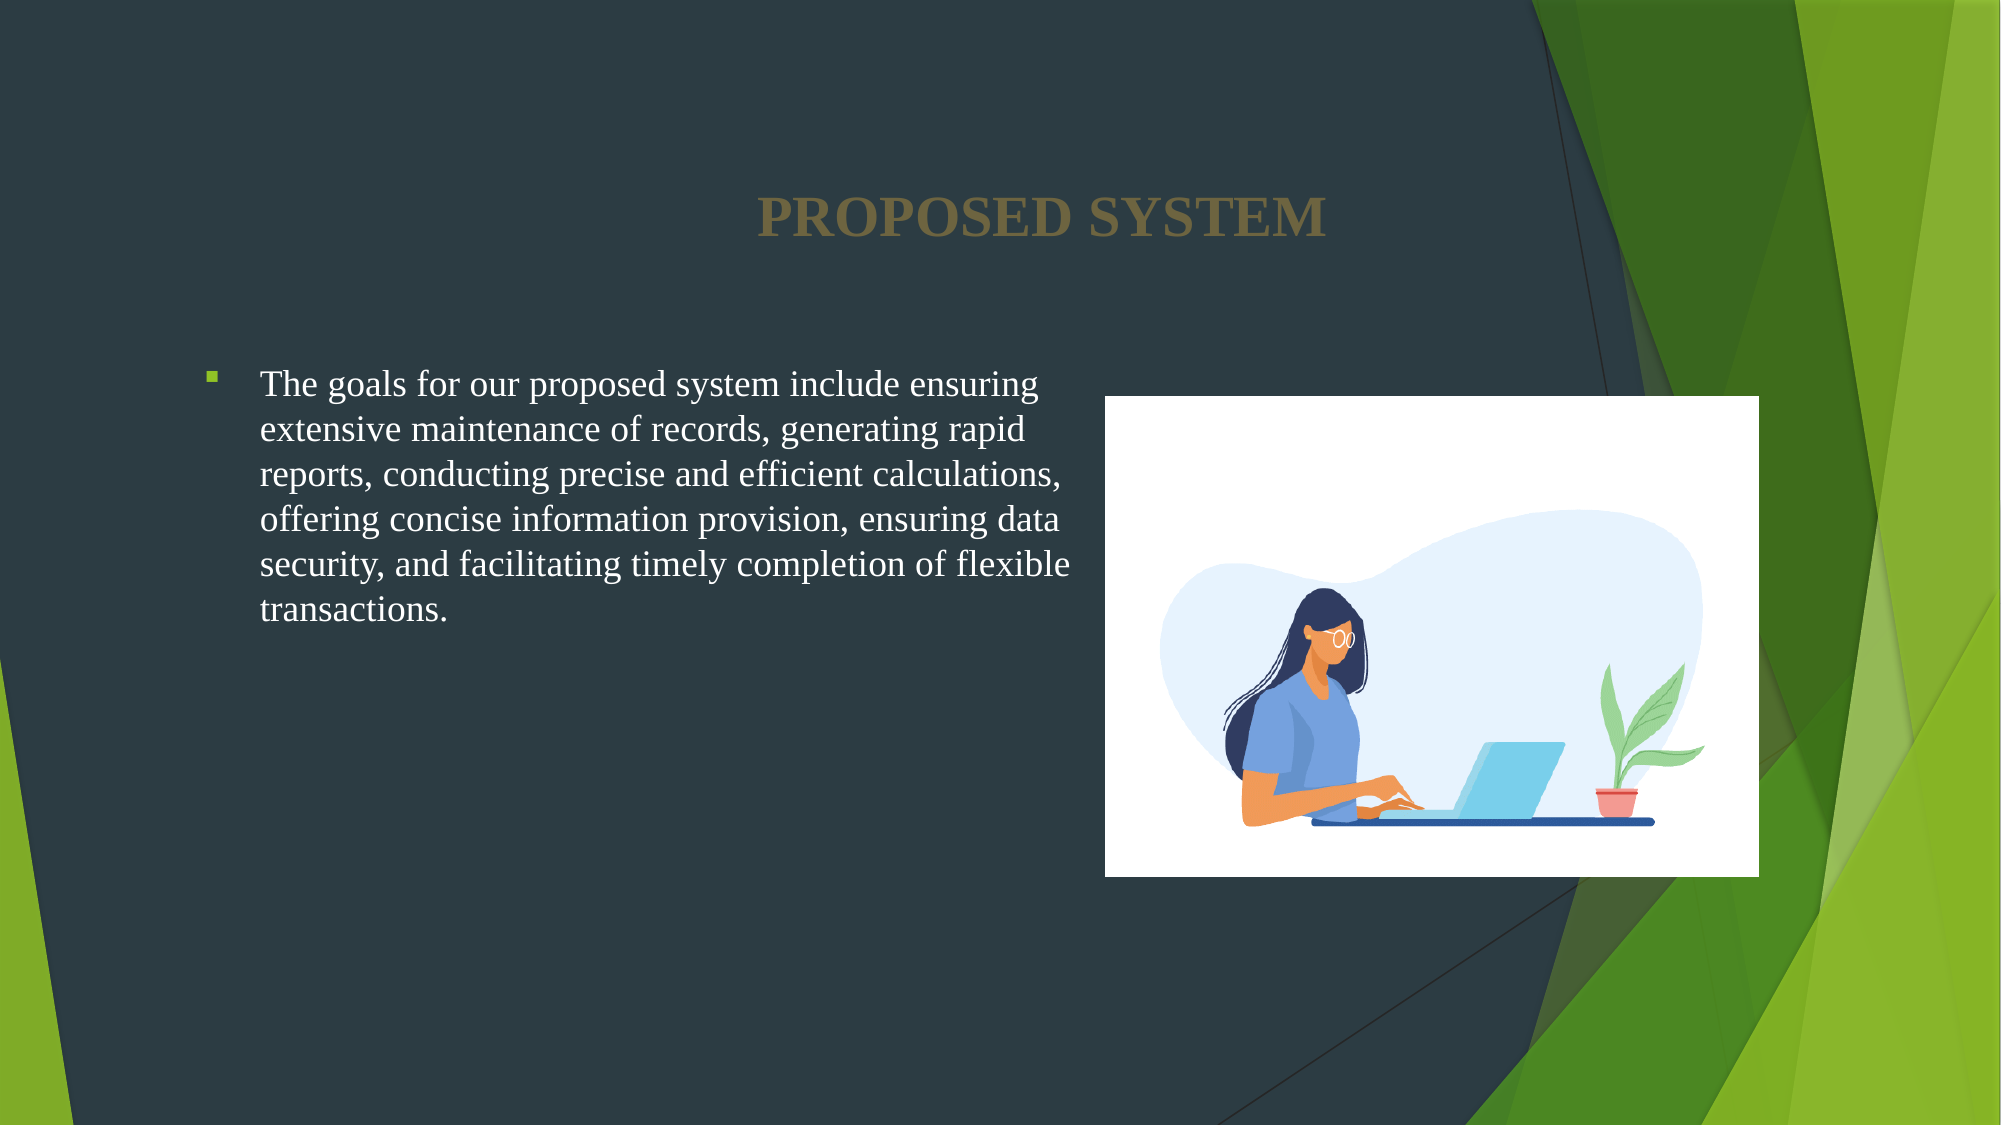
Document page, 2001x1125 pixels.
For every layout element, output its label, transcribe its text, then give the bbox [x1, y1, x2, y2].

list The goals for our proposed system include ensuring extensive maintenance of records, generating rapid reports, conducting precise and efficient calculations, offering concise information provision, ensuring data security, and facilitating timely completion of flexible transactions. [188, 351, 1123, 1125]
picture [1104, 395, 1759, 877]
title PROPOSED SYSTEM [146, 112, 1939, 315]
